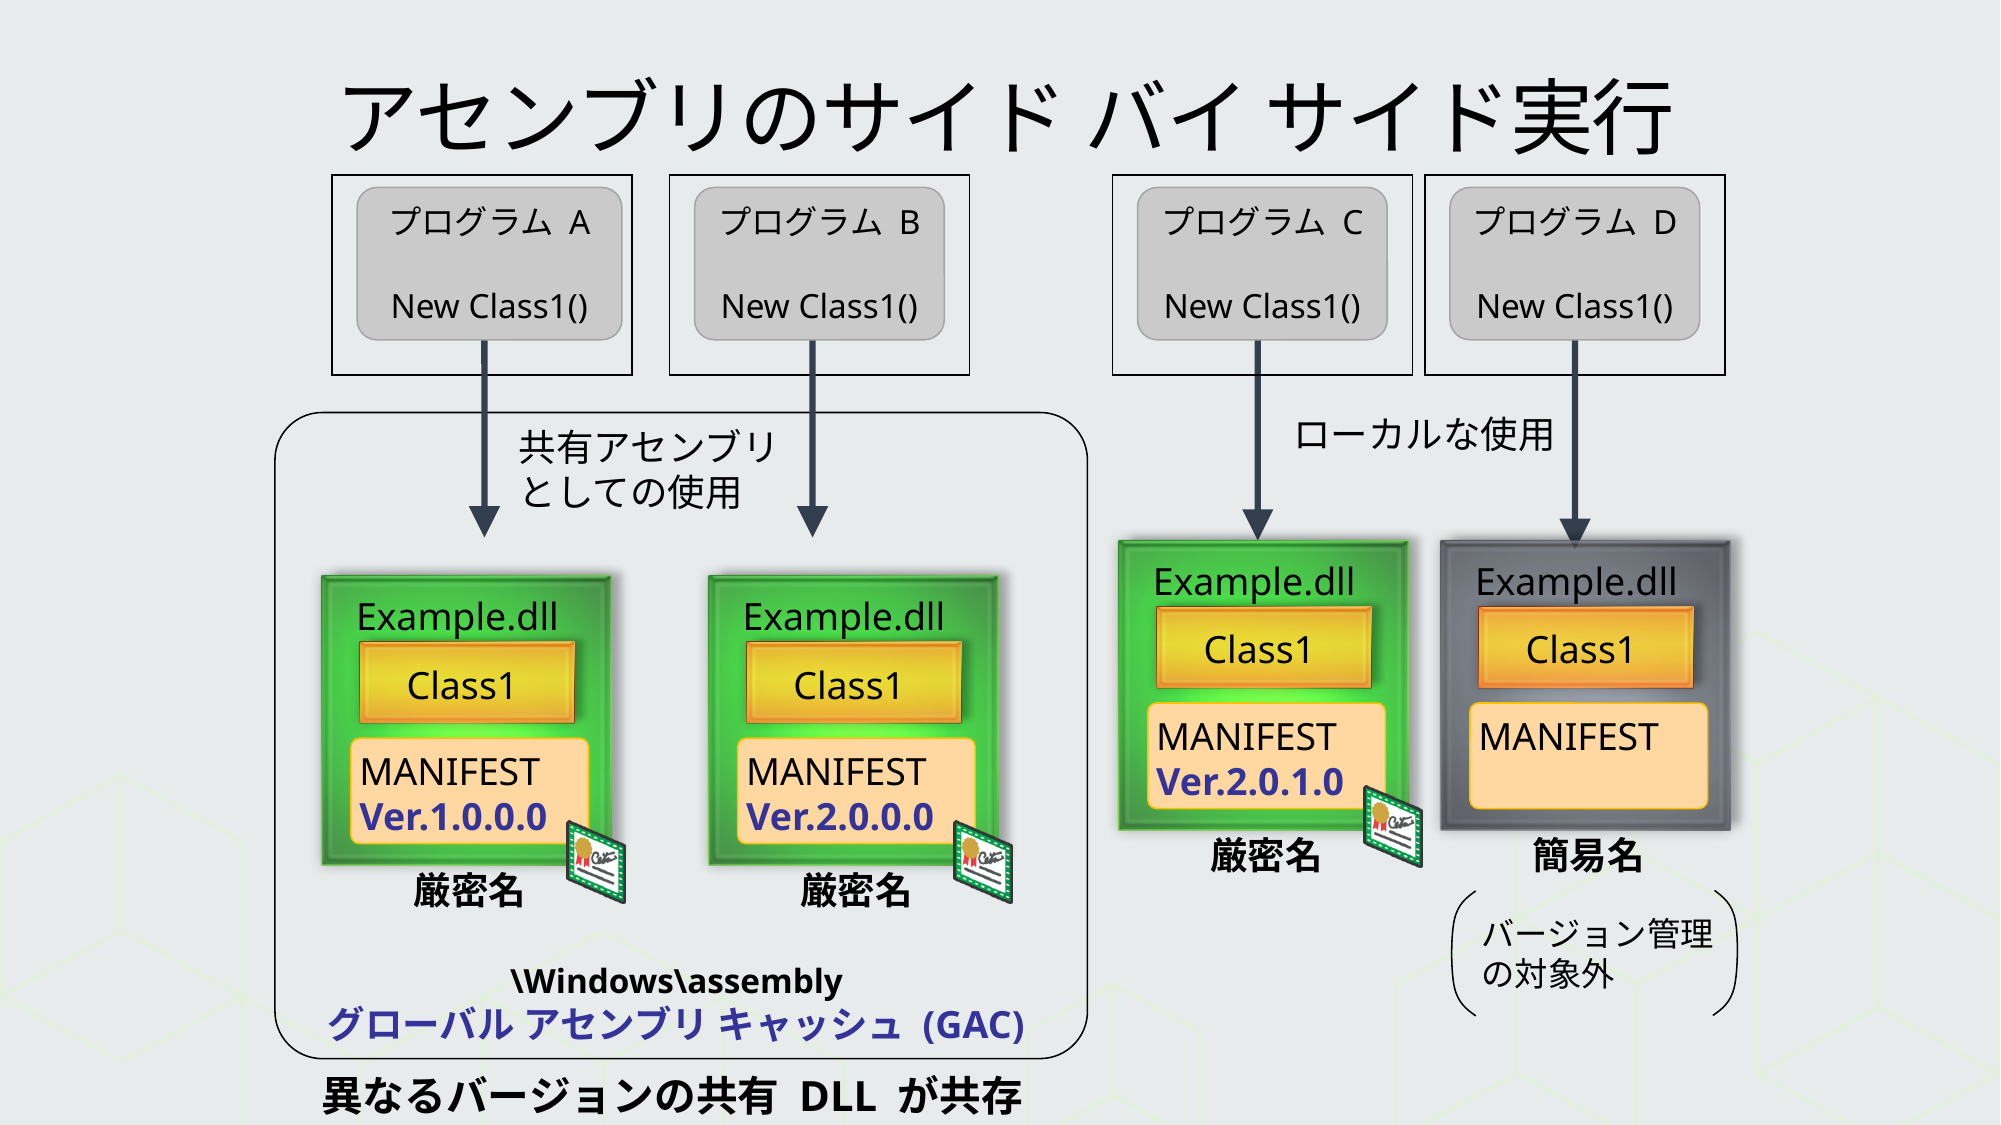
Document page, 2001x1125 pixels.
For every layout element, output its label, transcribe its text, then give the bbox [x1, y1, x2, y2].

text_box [1105, 527, 1427, 877]
text_box [331, 174, 632, 375]
text_box \Windows\assembly グローバル アセンブリ キャッシュ (GAC) [303, 940, 1060, 1066]
text_box ローカルな使用 [1287, 405, 1562, 463]
text_box [1247, 375, 1269, 527]
text_box [1112, 174, 1413, 375]
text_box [1427, 527, 1751, 877]
text_box [274, 412, 1088, 1055]
text_box 異なるバージョンの共有 DLL が共存 [294, 1069, 1050, 1118]
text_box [1450, 890, 1739, 1017]
title アセンブリのサイド バイ サイド実行 [45, 47, 1966, 196]
text_box 共有アセンブリ としての使用 [512, 418, 788, 525]
text_box [474, 341, 495, 538]
text_box プログラム A New Class1() [356, 186, 623, 341]
text_box [1424, 174, 1725, 375]
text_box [308, 562, 632, 913]
text_box プログラム D New Class1() [1449, 186, 1701, 341]
text_box [669, 174, 970, 375]
text_box プログラム C New Class1() [1136, 186, 1389, 341]
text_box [695, 562, 1018, 913]
text_box プログラム B New Class1() [693, 186, 946, 341]
text_box [802, 341, 823, 538]
